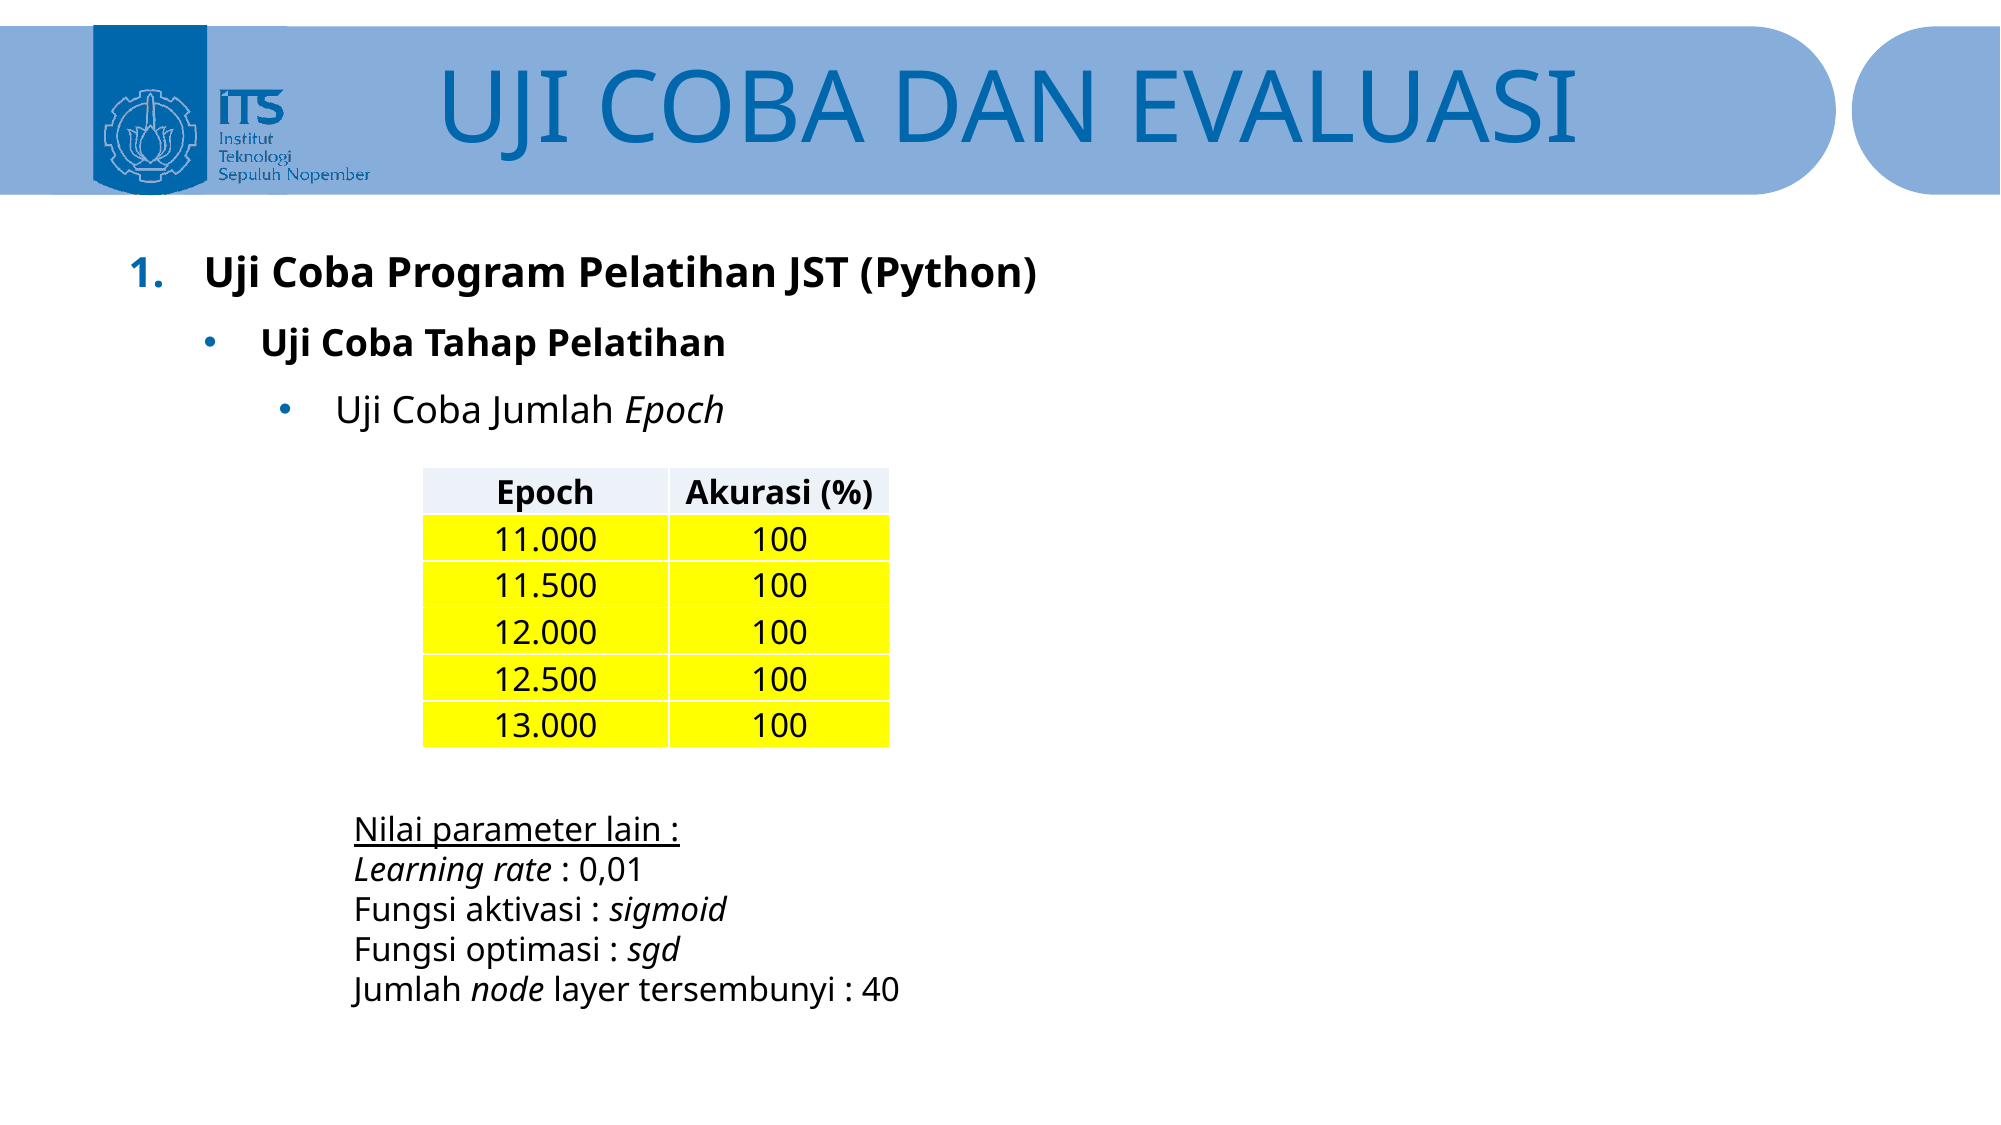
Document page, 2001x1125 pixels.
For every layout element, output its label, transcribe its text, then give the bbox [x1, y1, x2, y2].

text_box [0, 25, 83, 196]
table_header Epoch [423, 468, 668, 513]
picture [83, 15, 378, 205]
table_cell 100 [670, 608, 889, 653]
table_header Akurasi (%) [670, 468, 889, 513]
table_cell 100 [670, 515, 889, 560]
list UJI COBA DAN EVALUASI [422, 51, 2000, 170]
table_cell 100 [670, 655, 889, 700]
table_cell 11.000 [423, 515, 668, 560]
table_cell 12.000 [423, 608, 668, 653]
table_cell 12.500 [423, 655, 668, 700]
table_cell 13.000 [423, 702, 668, 747]
table_cell 100 [670, 702, 889, 747]
table_cell 100 [670, 562, 889, 607]
table_cell 11.500 [423, 562, 668, 607]
text_box Uji Coba Program Pelatihan JST (Python) Uji Coba Tahap Pelatihan Uji Coba Jumlah Epoch Nilai parameter lain : Learning rate : 0,01 Fungsi aktivasi : sigmoid Fungsi optimasi : sgd Jumlah node layer tersembunyi : 40 [114, 213, 1841, 1016]
